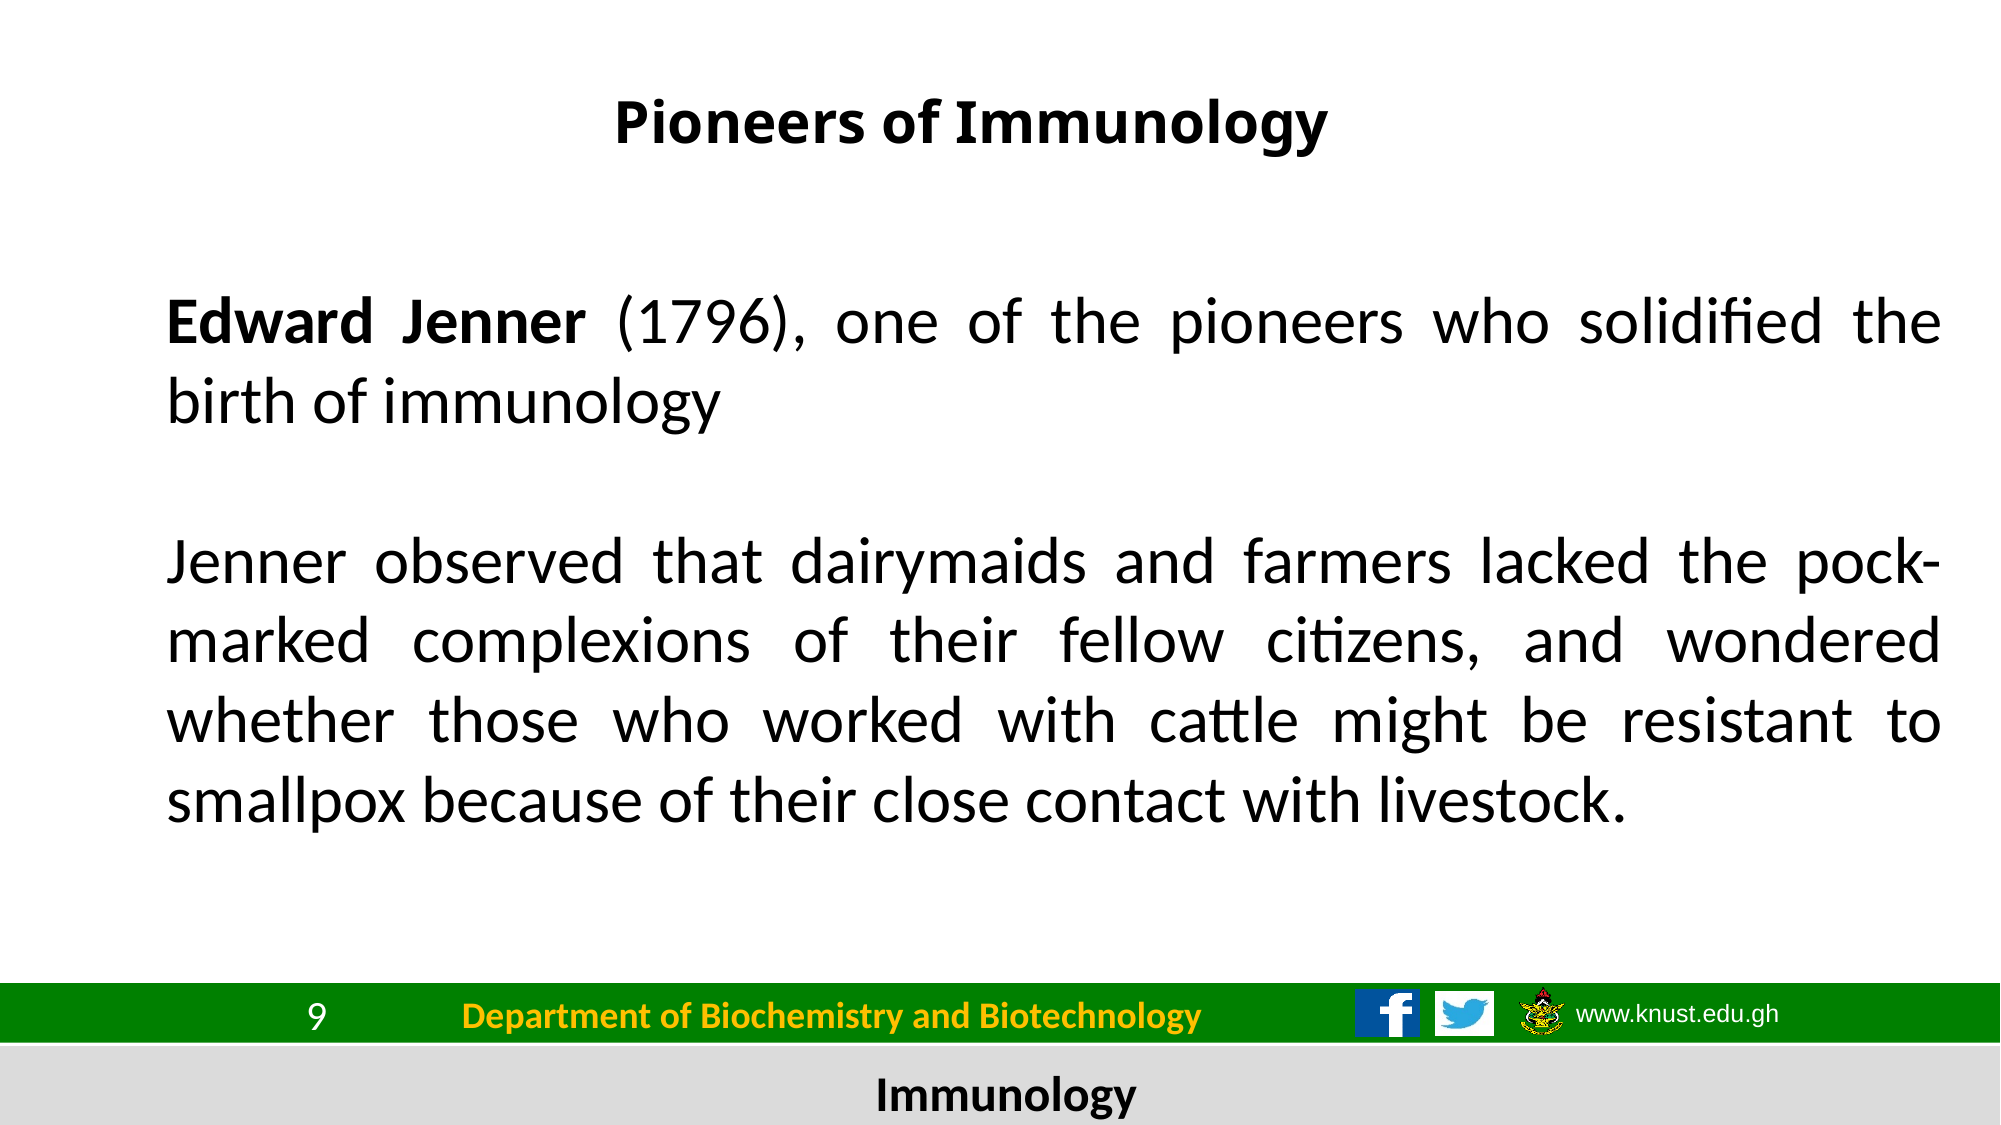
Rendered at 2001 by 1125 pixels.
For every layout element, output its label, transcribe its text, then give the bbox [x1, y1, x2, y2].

text_box Immunology [366, 1054, 1647, 1125]
title Pioneers of Immunology [251, 16, 1692, 161]
picture [1519, 987, 1565, 1035]
picture [1435, 991, 1494, 1036]
text_box [53, 161, 1959, 932]
text_box Department of Biochemistry and Biotechnology [447, 983, 1218, 1044]
slide_number 9 [251, 983, 343, 1044]
picture [1355, 989, 1420, 1037]
text_box Edward Jenner (1796), one of the pioneers who solidified the birth of immunology Jenner observed that dairymaids and farmers lacked the pock-marked complexions of their fellow citizens, and wondered whether those who worked with cattle might be resistant to smallpox because of their close contact with livestock. [152, 269, 1959, 924]
